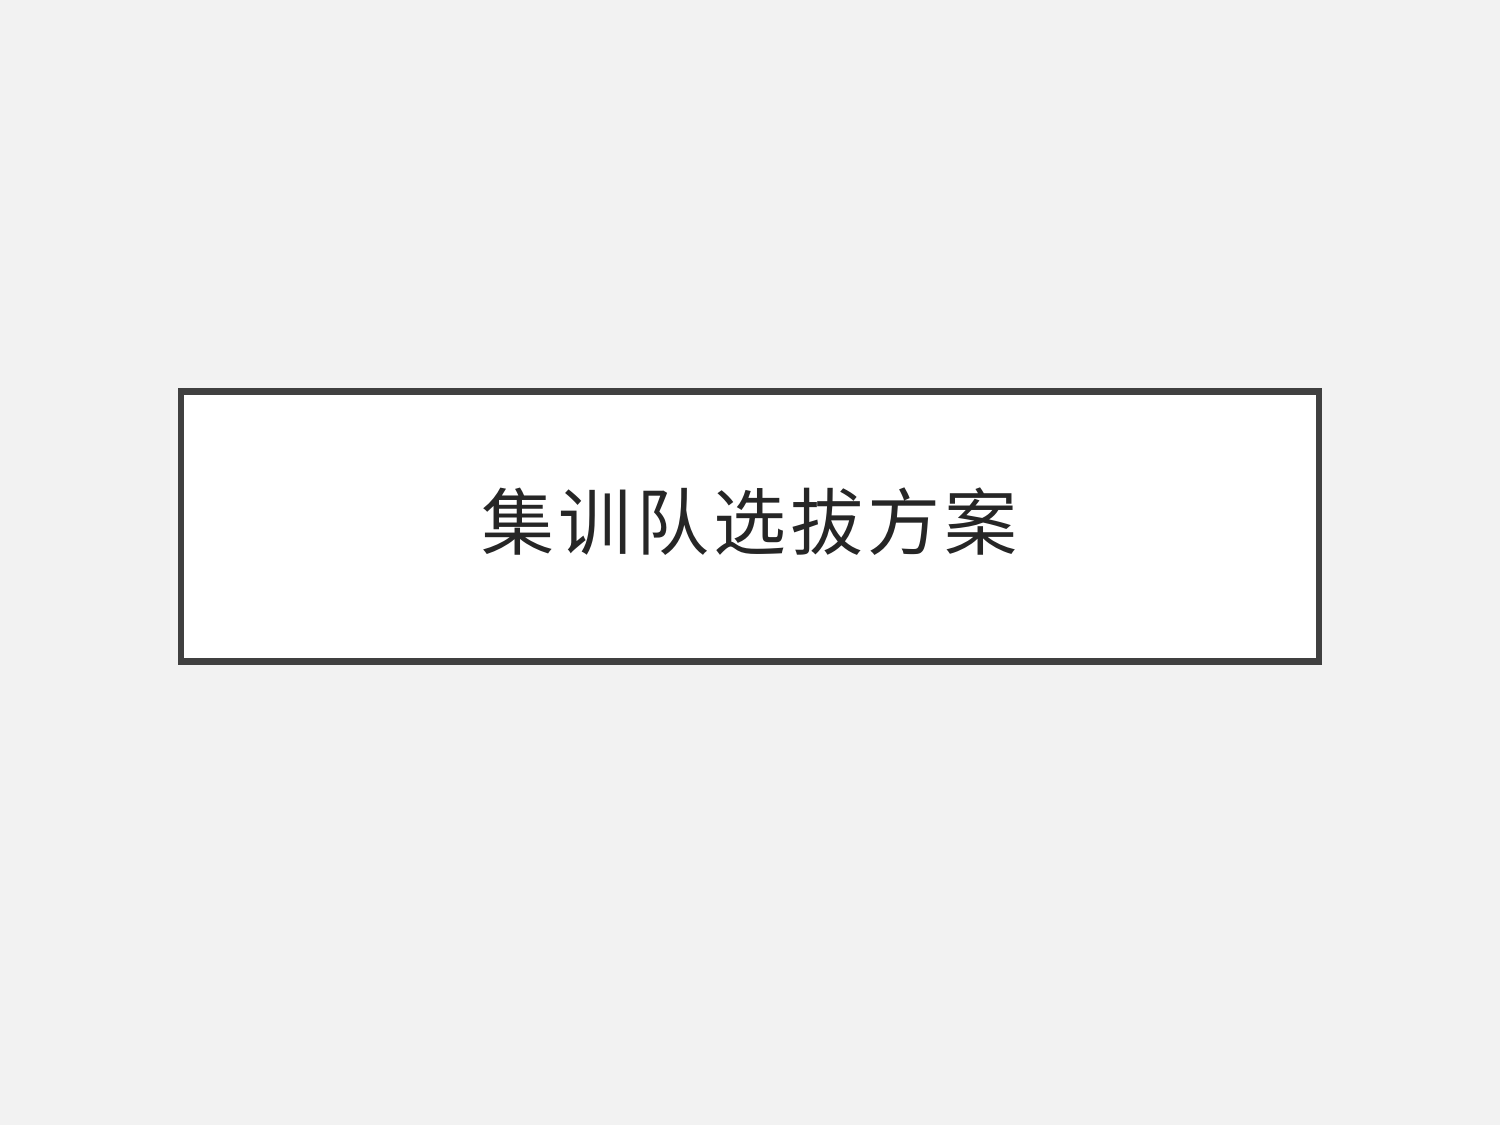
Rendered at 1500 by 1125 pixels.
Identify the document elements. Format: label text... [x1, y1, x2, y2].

title 集训队选拔方案 [178, 388, 1322, 665]
